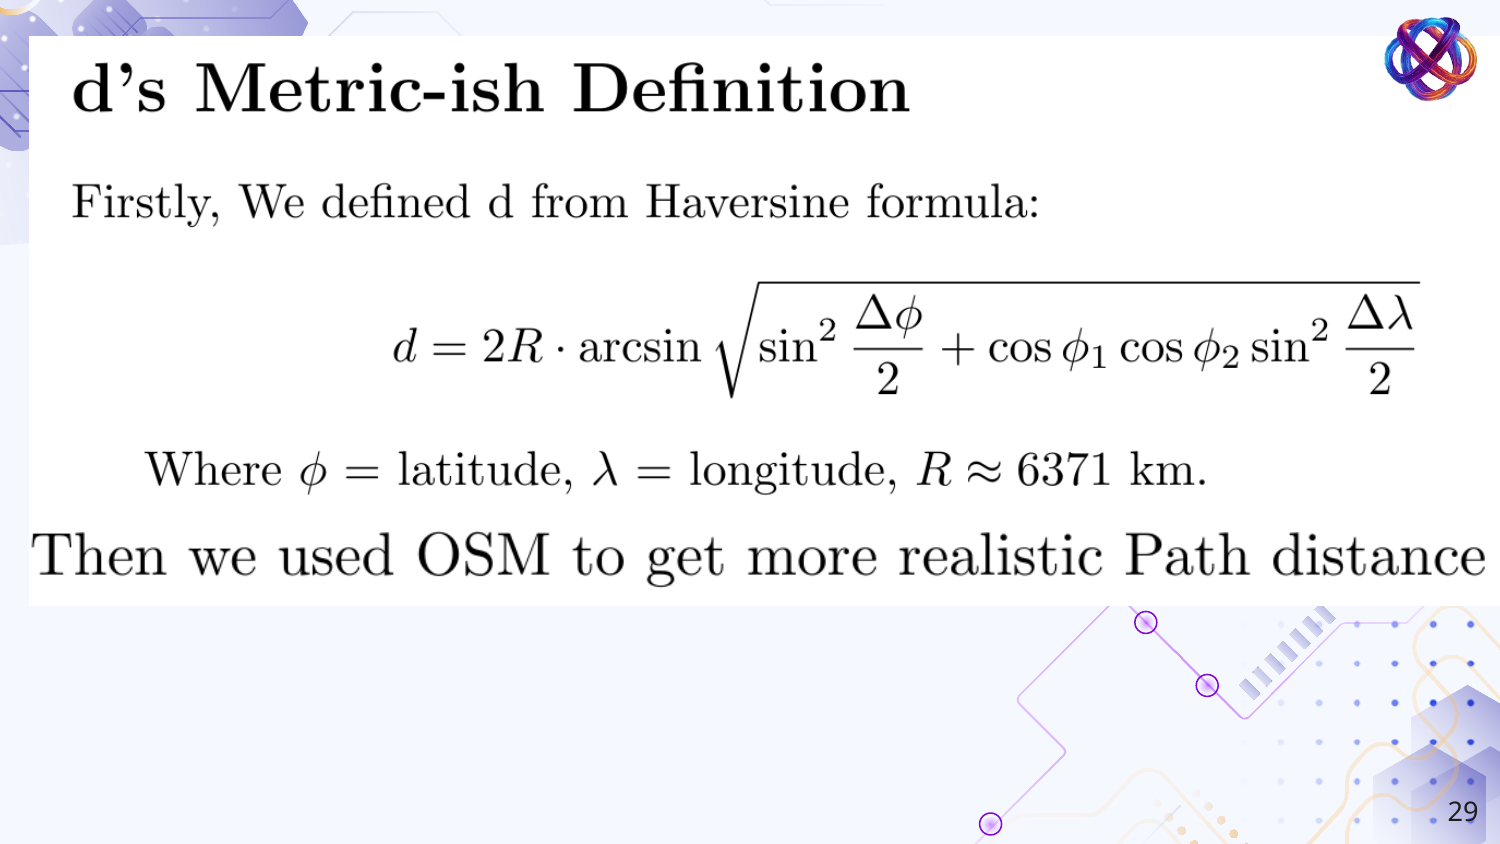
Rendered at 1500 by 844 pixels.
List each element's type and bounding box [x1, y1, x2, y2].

text_box [0, 0, 886, 556]
text_box [755, 615, 1500, 844]
picture [28, 6, 1500, 606]
